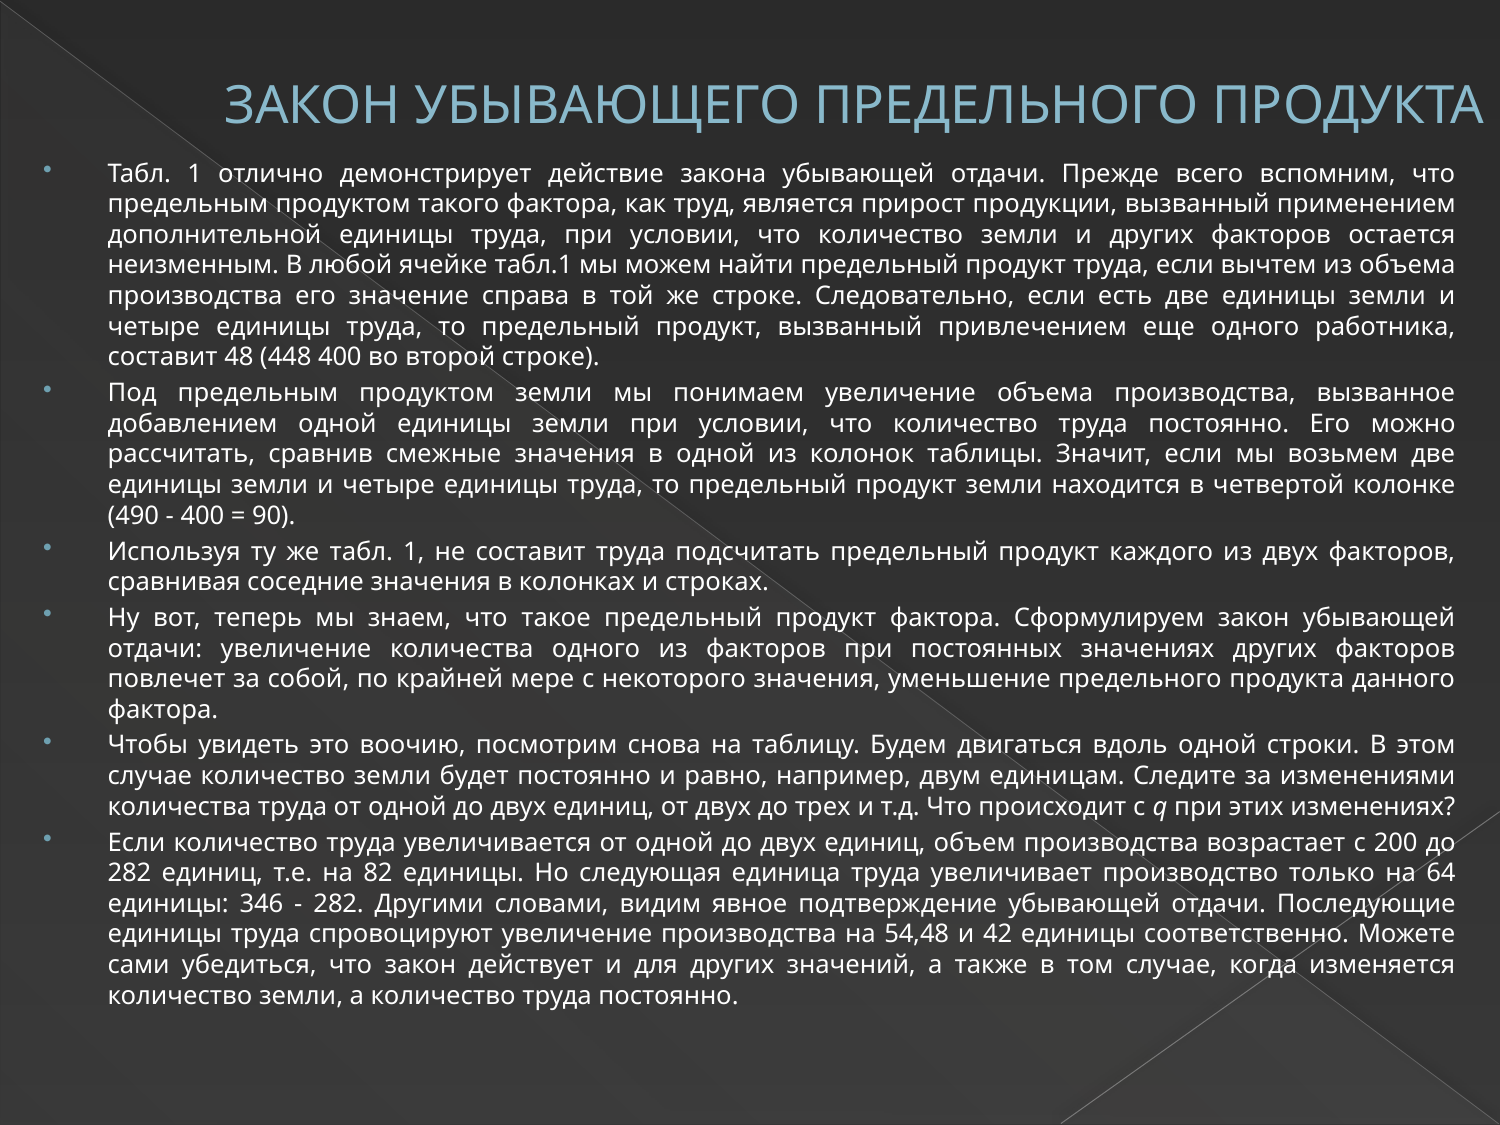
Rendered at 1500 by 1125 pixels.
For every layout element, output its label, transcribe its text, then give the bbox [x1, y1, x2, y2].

list Табл. 1 отлично демонстрирует действие закона убывающей отдачи. Прежде всего вспомним, что предельным продуктом такого фактора, как труд, является прирост про­дукции, вызванный применением дополнительной единицы труда, при условии, что ко­личество земли и других факторов остается неизменным. В любой ячейке табл.1 мы мо­жем найти предельный продукт труда, если вычтем из объема производства его значение справа в той же строке. Следовательно, если есть две единицы земли и четыре единицы труда, то предельный продукт, вызванный привлечением еще одного работника, составит 48 (448 400 во второй строке). Под предельным продуктом земли мы понимаем увеличение объема производства, вызванное добавлением одной единицы земли при условии, что количество труда пос­тоянно. Его можно рассчитать, сравнив смежные значения в одной из колонок таблицы. Значит, если мы возьмем две единицы земли и четыре единицы труда, то предельный про­дукт земли находится в четвертой колонке (490 - 400 = 90). Используя ту же табл. 1, не составит труда подсчитать предельный продукт каждого из двух факторов, сравнивая соседние значения в колонках и строках. Ну вот, теперь мы знаем, что такое предельный продукт фактора. Сформулируем закон убывающей отдачи: увеличение количества одного из факторов при постоянных значениях других факторов повлечет за собой, по крайней мере с некоторого значения, уменьшение предельного продукта данного фактора. Чтобы увидеть это воочию, посмотрим снова на таблицу. Будем двигаться вдоль одной строки. В этом случае количество земли будет постоянно и равно, например, двум едини­цам. Следите за изменениями количества труда от одной до двух единиц, от двух до трех и т.д. Что происходит с q при этих изменениях? Если количество труда увеличивается от одной до двух единиц, объем производства воз­растает с 200 до 282 единиц, т.е. на 82 единицы. Но следующая единица труда увеличивает производство только на 64 единицы: 346 - 282. Другими словами, видим явное подтверж­дение убывающей отдачи. Последующие единицы труда спровоцируют увеличение произ­водства на 54,48 и 42 единицы соответственно. Можете сами убедиться, что закон действует и для других значений, а также в том случае, когда изменяется количество земли, а количес­тво труда постоянно. [29, 149, 1471, 1059]
title ЗАКОН УБЫВАЮЩЕГО ПРЕДЕЛЬНОГО ПРОДУКТА [0, 43, 1500, 161]
